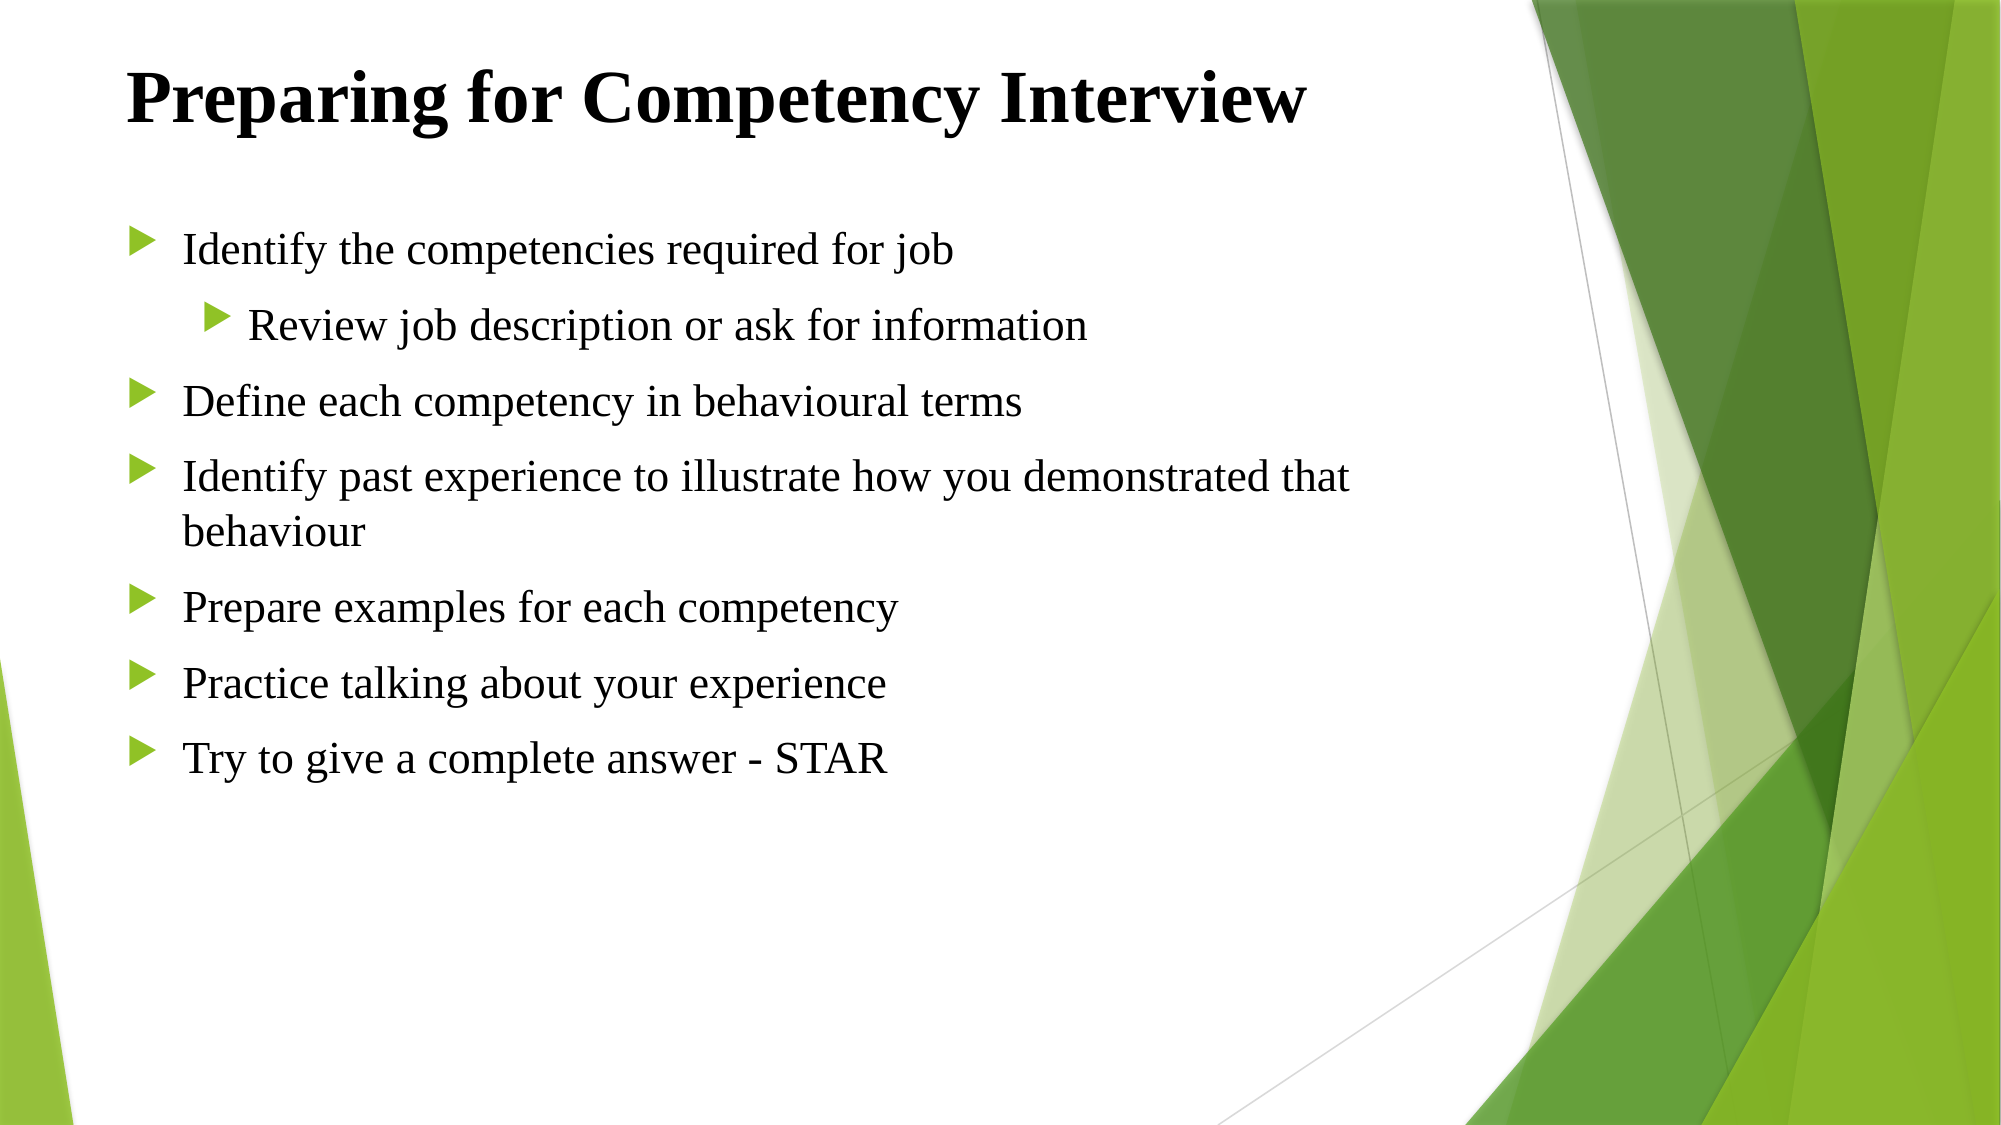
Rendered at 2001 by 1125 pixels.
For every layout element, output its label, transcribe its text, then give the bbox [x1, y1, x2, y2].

title Preparing for Competency Interview [111, 40, 1522, 193]
list Identify the competencies required for job Review job description or ask for information Define each competency in behavioural terms Identify past experience to illustrate how you demonstrated that behaviour Prepare examples for each competency Practice talking about your experience Try to give a complete answer - STAR [111, 211, 1522, 1074]
